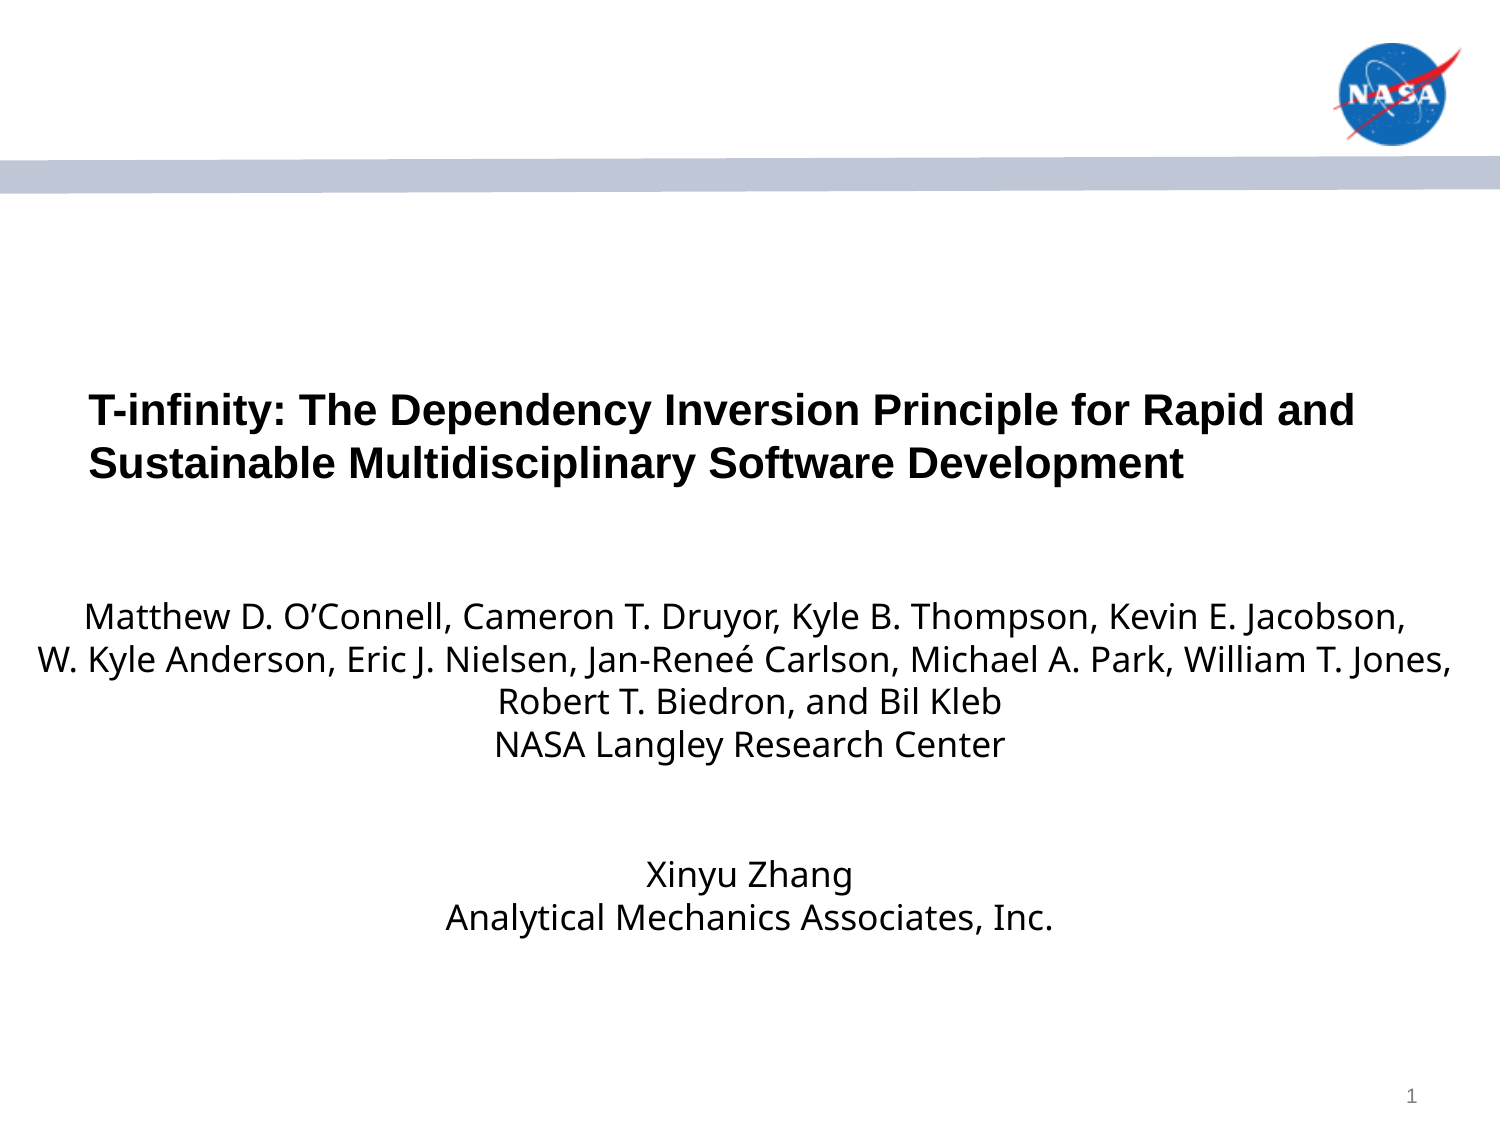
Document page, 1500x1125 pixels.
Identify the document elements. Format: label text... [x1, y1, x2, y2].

list Matthew D. O’Connell, Cameron T. Druyor, Kyle B. Thompson, Kevin E. Jacobson, W. Kyle Anderson, Eric J. Nielsen, Jan-Reneé Carlson, Michael A. Park, William T. Jones, Robert T. Biedron, and Bil Kleb NASA Langley Research Center [0, 585, 1500, 797]
title T-infinity: The Dependency Inversion Principle for Rapid and Sustainable Multidisciplinary Software Development [79, 372, 1421, 497]
slide_number 1 [1395, 1075, 1426, 1115]
text_box Xinyu Zhang Analytical Mechanics Associates, Inc. [0, 843, 1500, 1030]
picture [1333, 43, 1462, 146]
